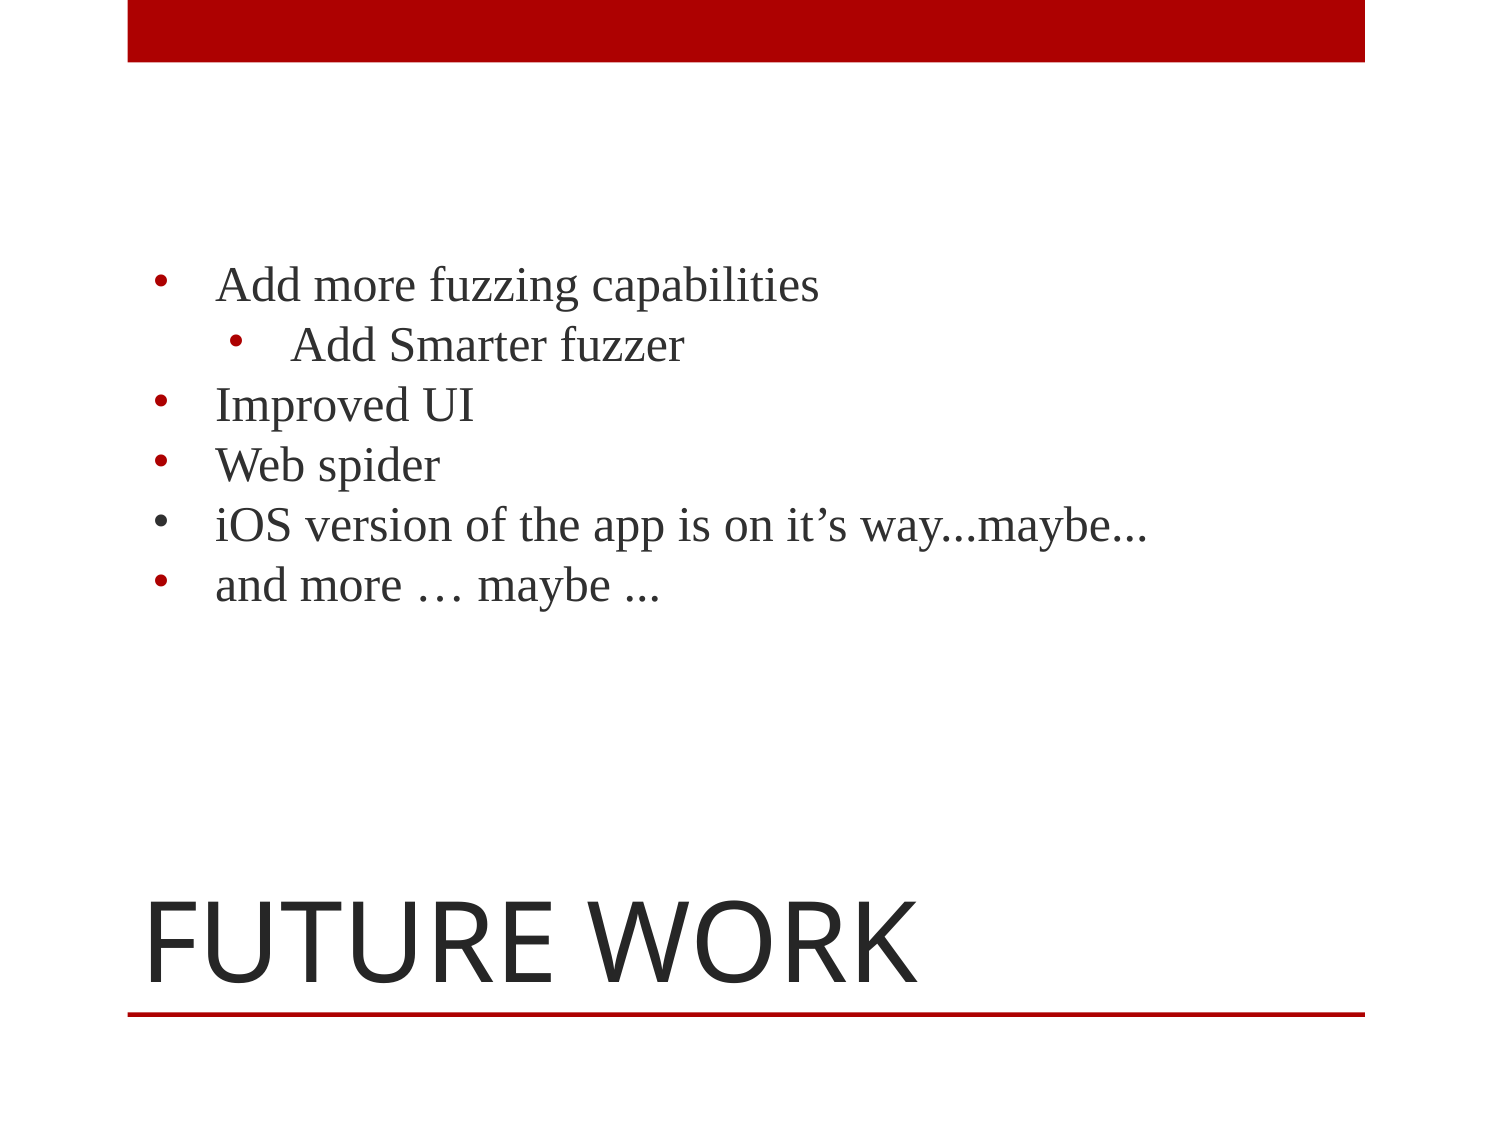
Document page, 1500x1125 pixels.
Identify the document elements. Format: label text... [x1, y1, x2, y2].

list Add more fuzzing capabilities Add Smarter fuzzer Improved UI Web spider iOS version of the app is on it’s way...maybe... and more … maybe ... [125, 104, 1363, 758]
title FUTURE WORK [125, 809, 1238, 1013]
